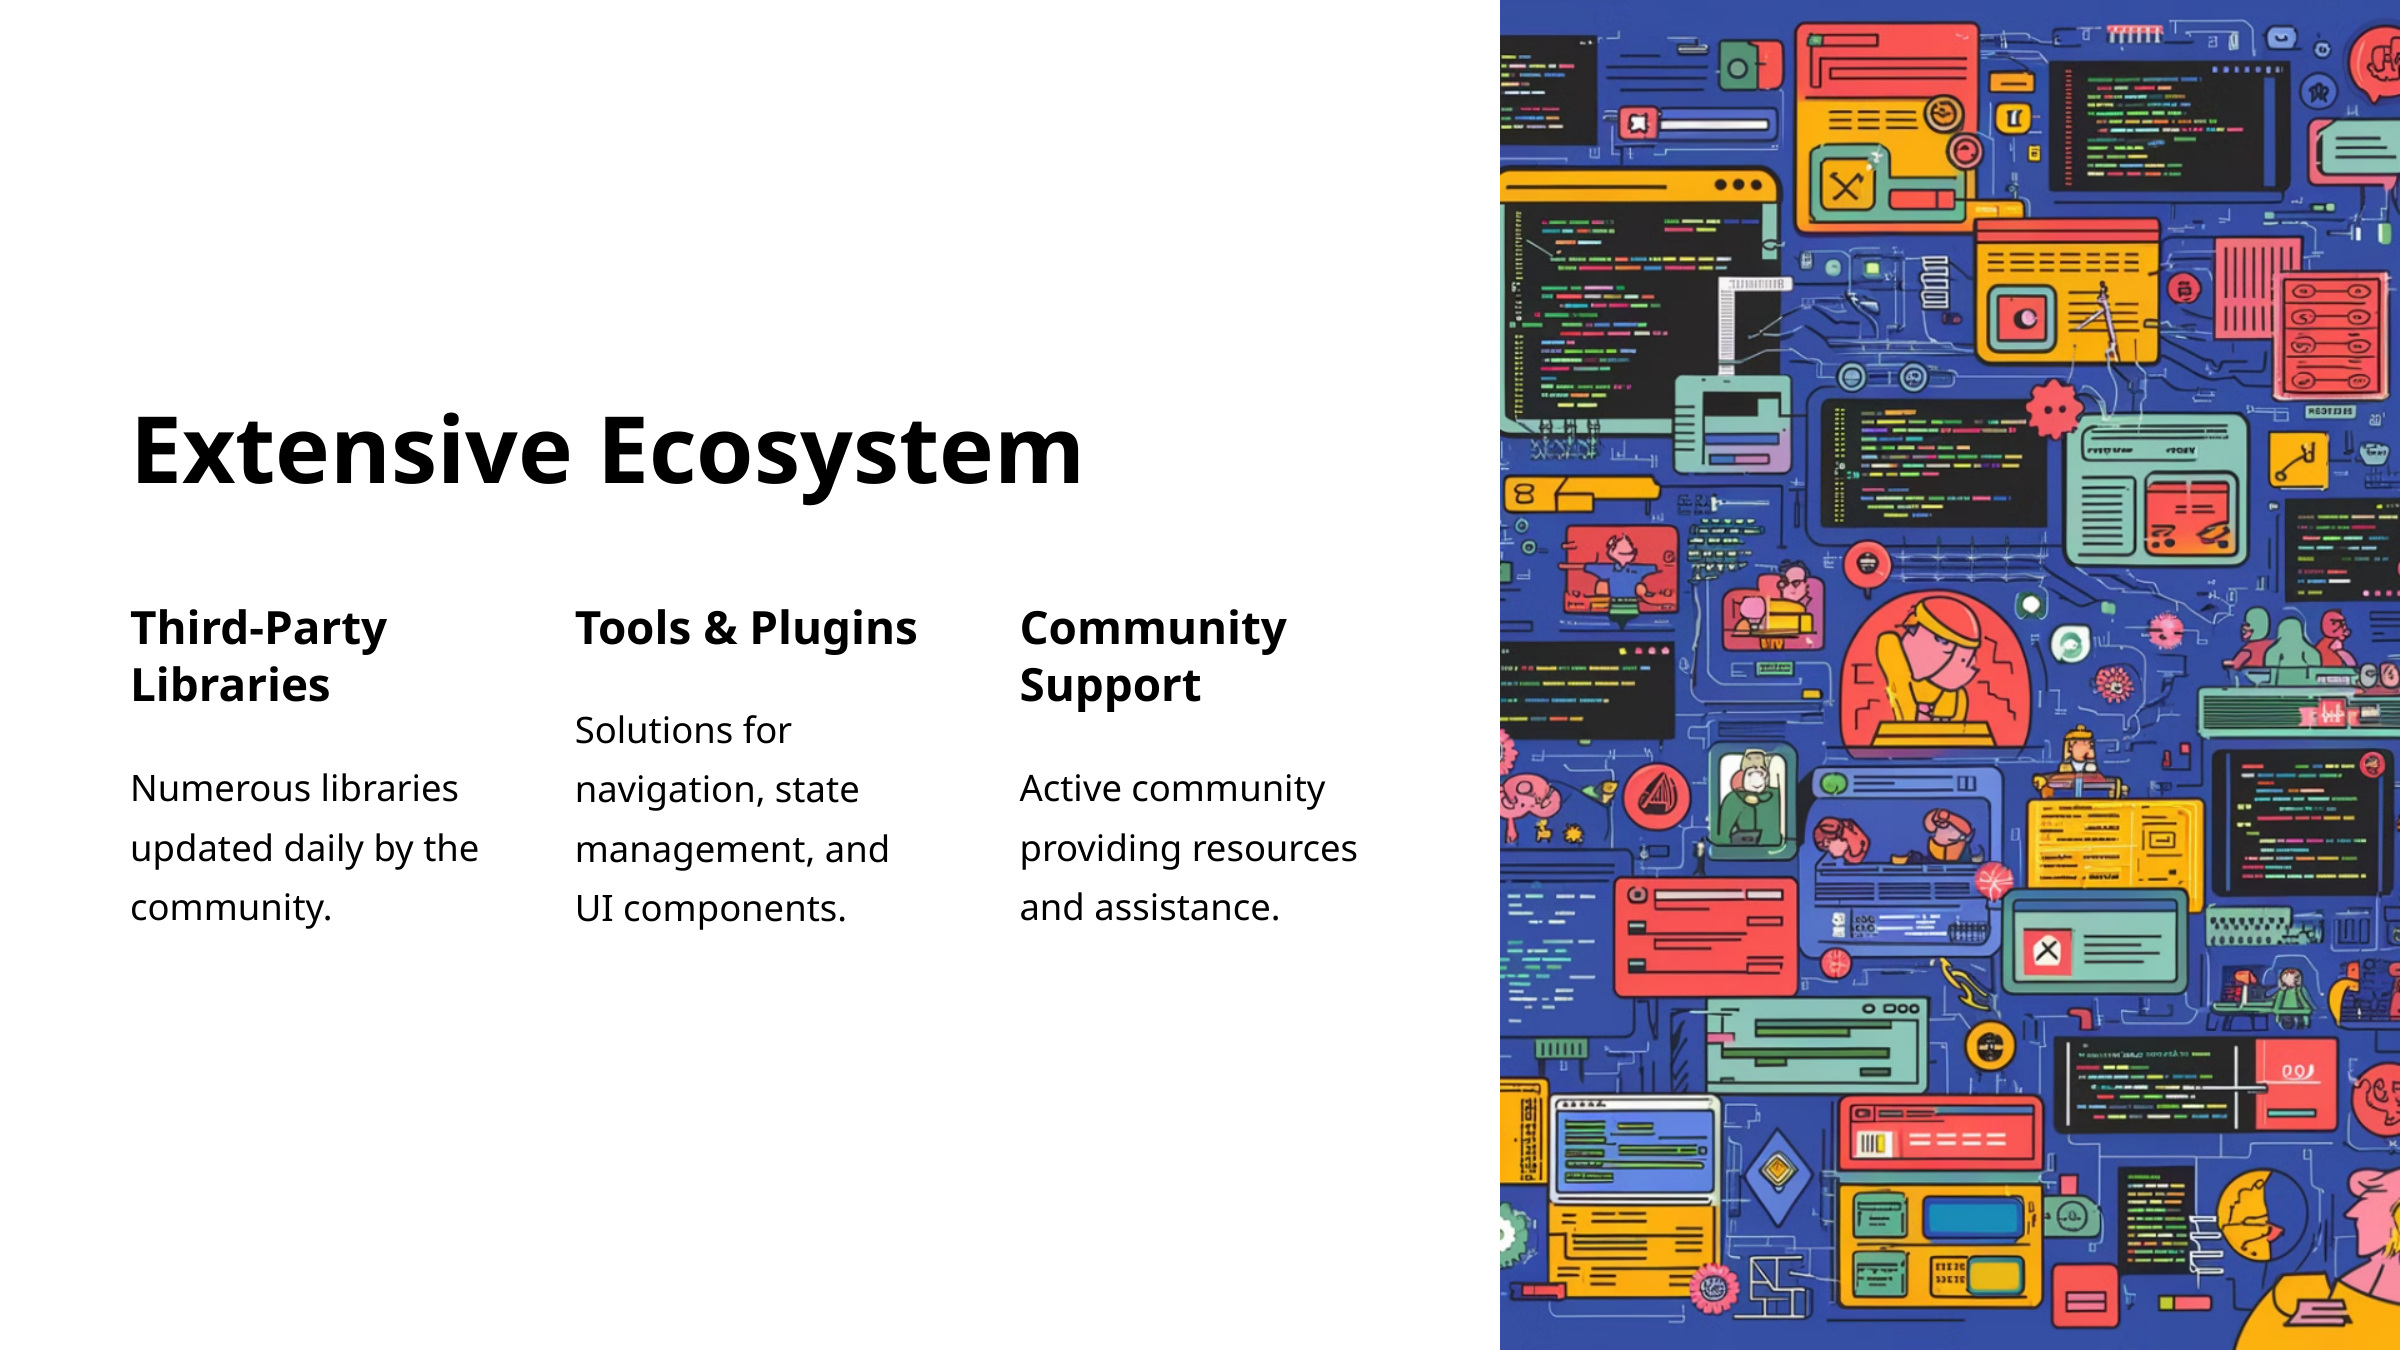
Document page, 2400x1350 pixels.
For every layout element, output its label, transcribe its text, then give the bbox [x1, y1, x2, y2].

text_box Solutions for navigation, state management, and UI components. [574, 691, 928, 930]
text_box Tools & Plugins [574, 596, 928, 655]
text_box Community Support [1019, 596, 1373, 713]
picture [1499, 0, 2400, 1350]
text_box Third-Party Libraries [130, 596, 483, 713]
text_box Numerous libraries updated daily by the community. [130, 749, 483, 929]
text_box Extensive Ecosystem [130, 386, 1100, 504]
text_box Active community providing resources and assistance. [1019, 749, 1373, 929]
